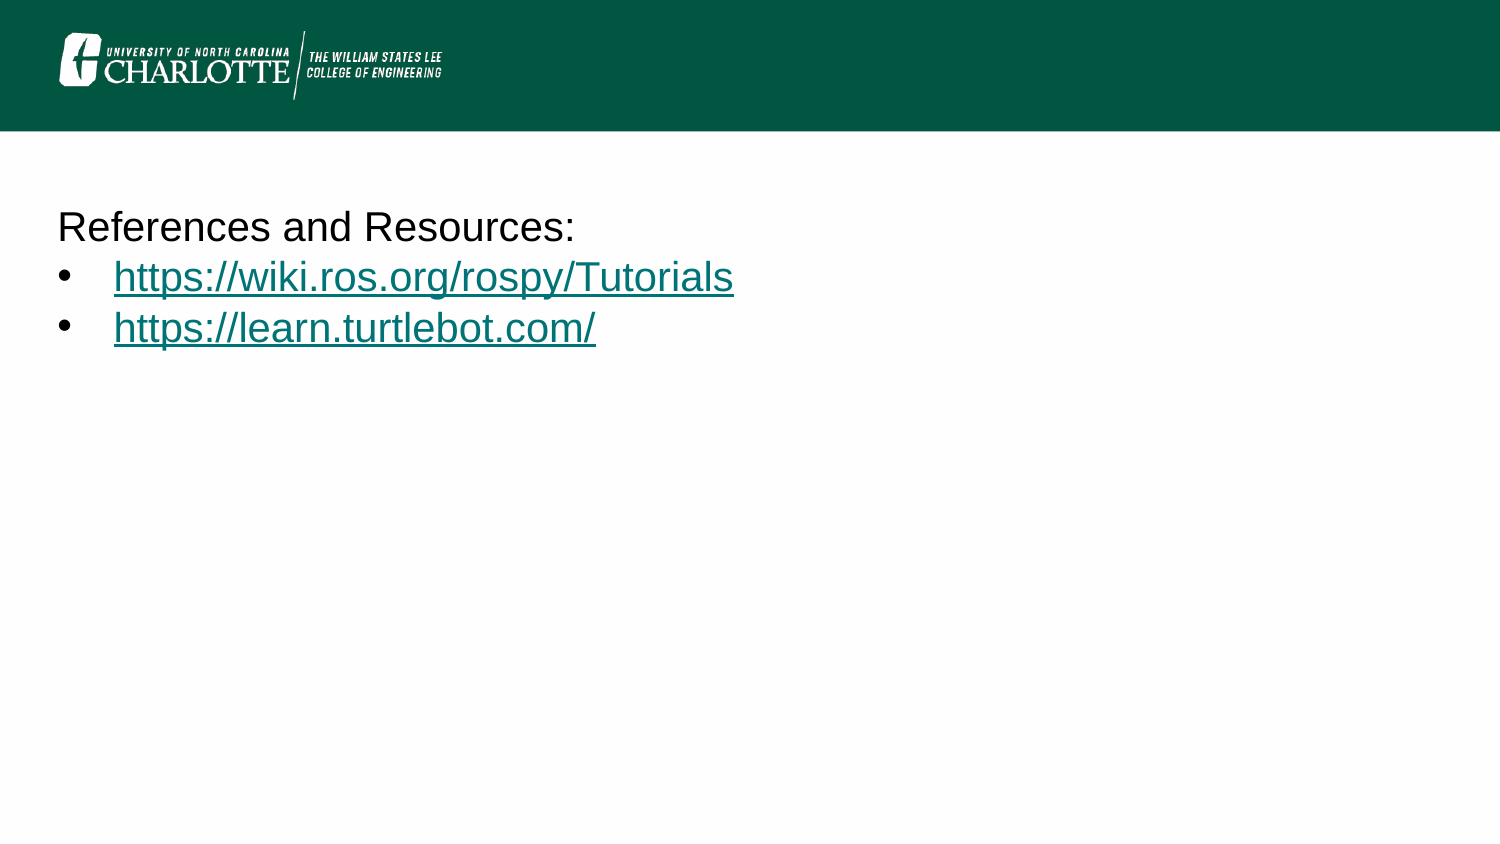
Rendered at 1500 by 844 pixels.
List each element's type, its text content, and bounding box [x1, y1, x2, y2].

picture [0, 0, 1500, 844]
text_box References and Resources: https://wiki.ros.org/rospy/Tutorials https://learn.turtlebot.com/ [42, 185, 1046, 416]
